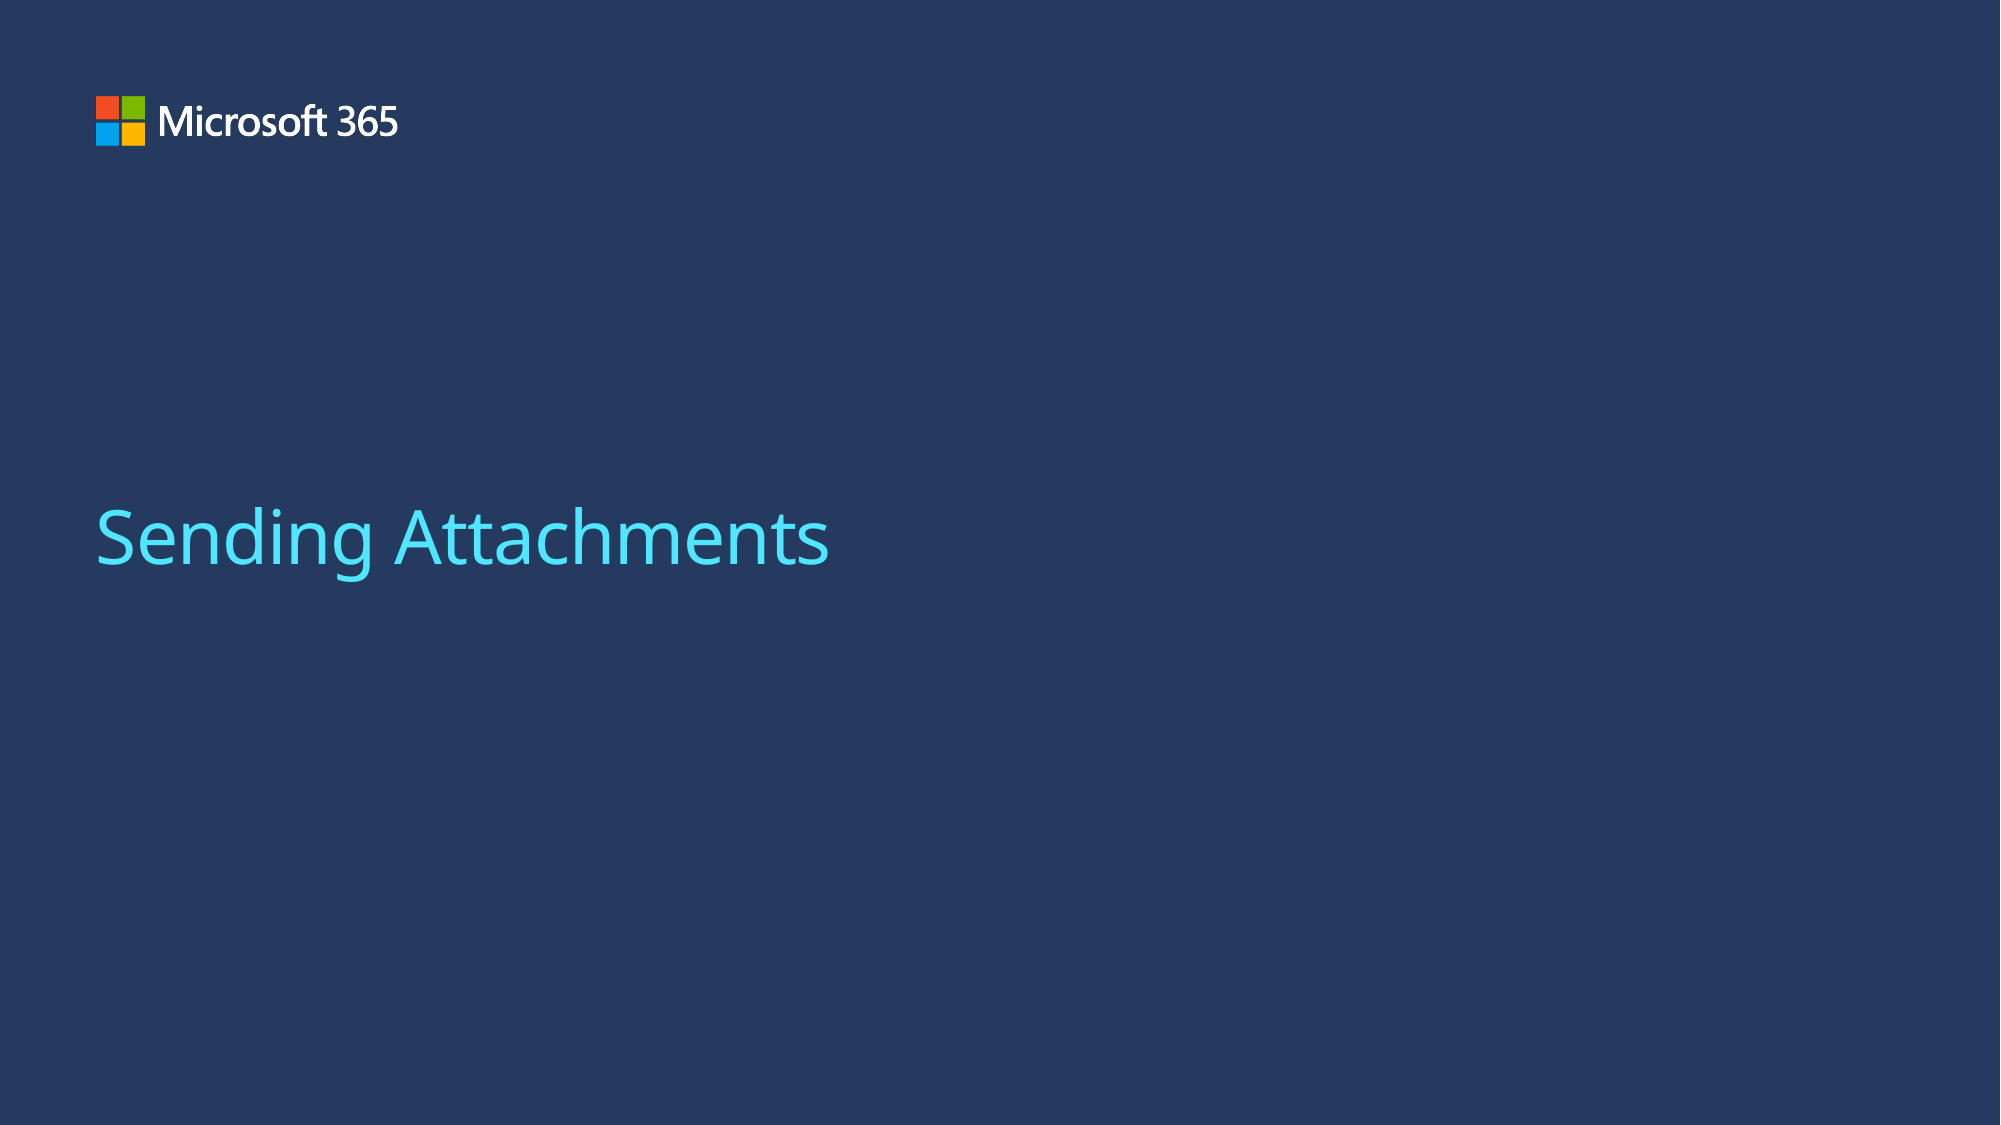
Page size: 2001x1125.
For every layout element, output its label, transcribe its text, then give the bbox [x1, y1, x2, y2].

title Sending Attachments [95, 488, 1596, 580]
picture [46, 46, 447, 195]
